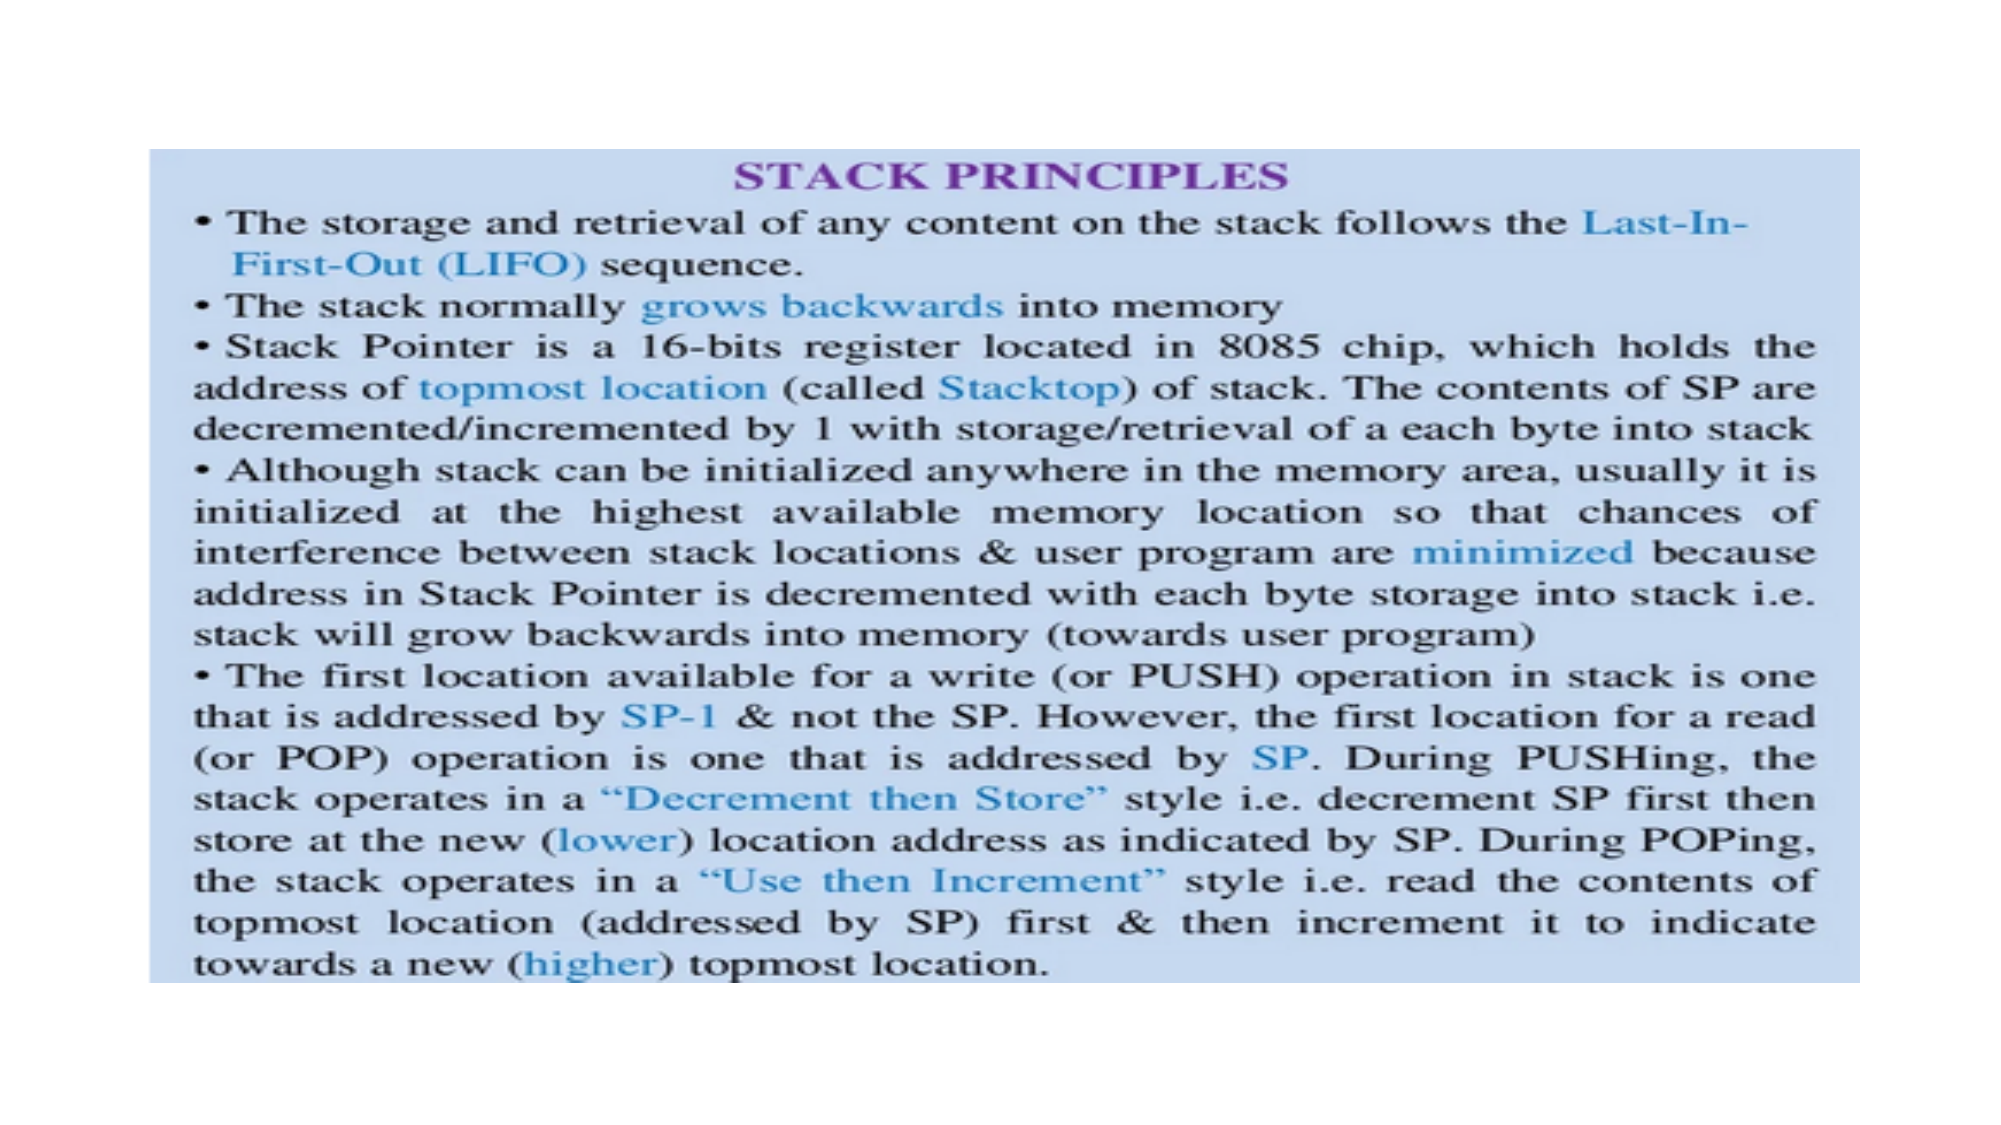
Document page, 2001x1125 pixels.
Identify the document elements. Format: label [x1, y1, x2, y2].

picture [144, 149, 1860, 983]
